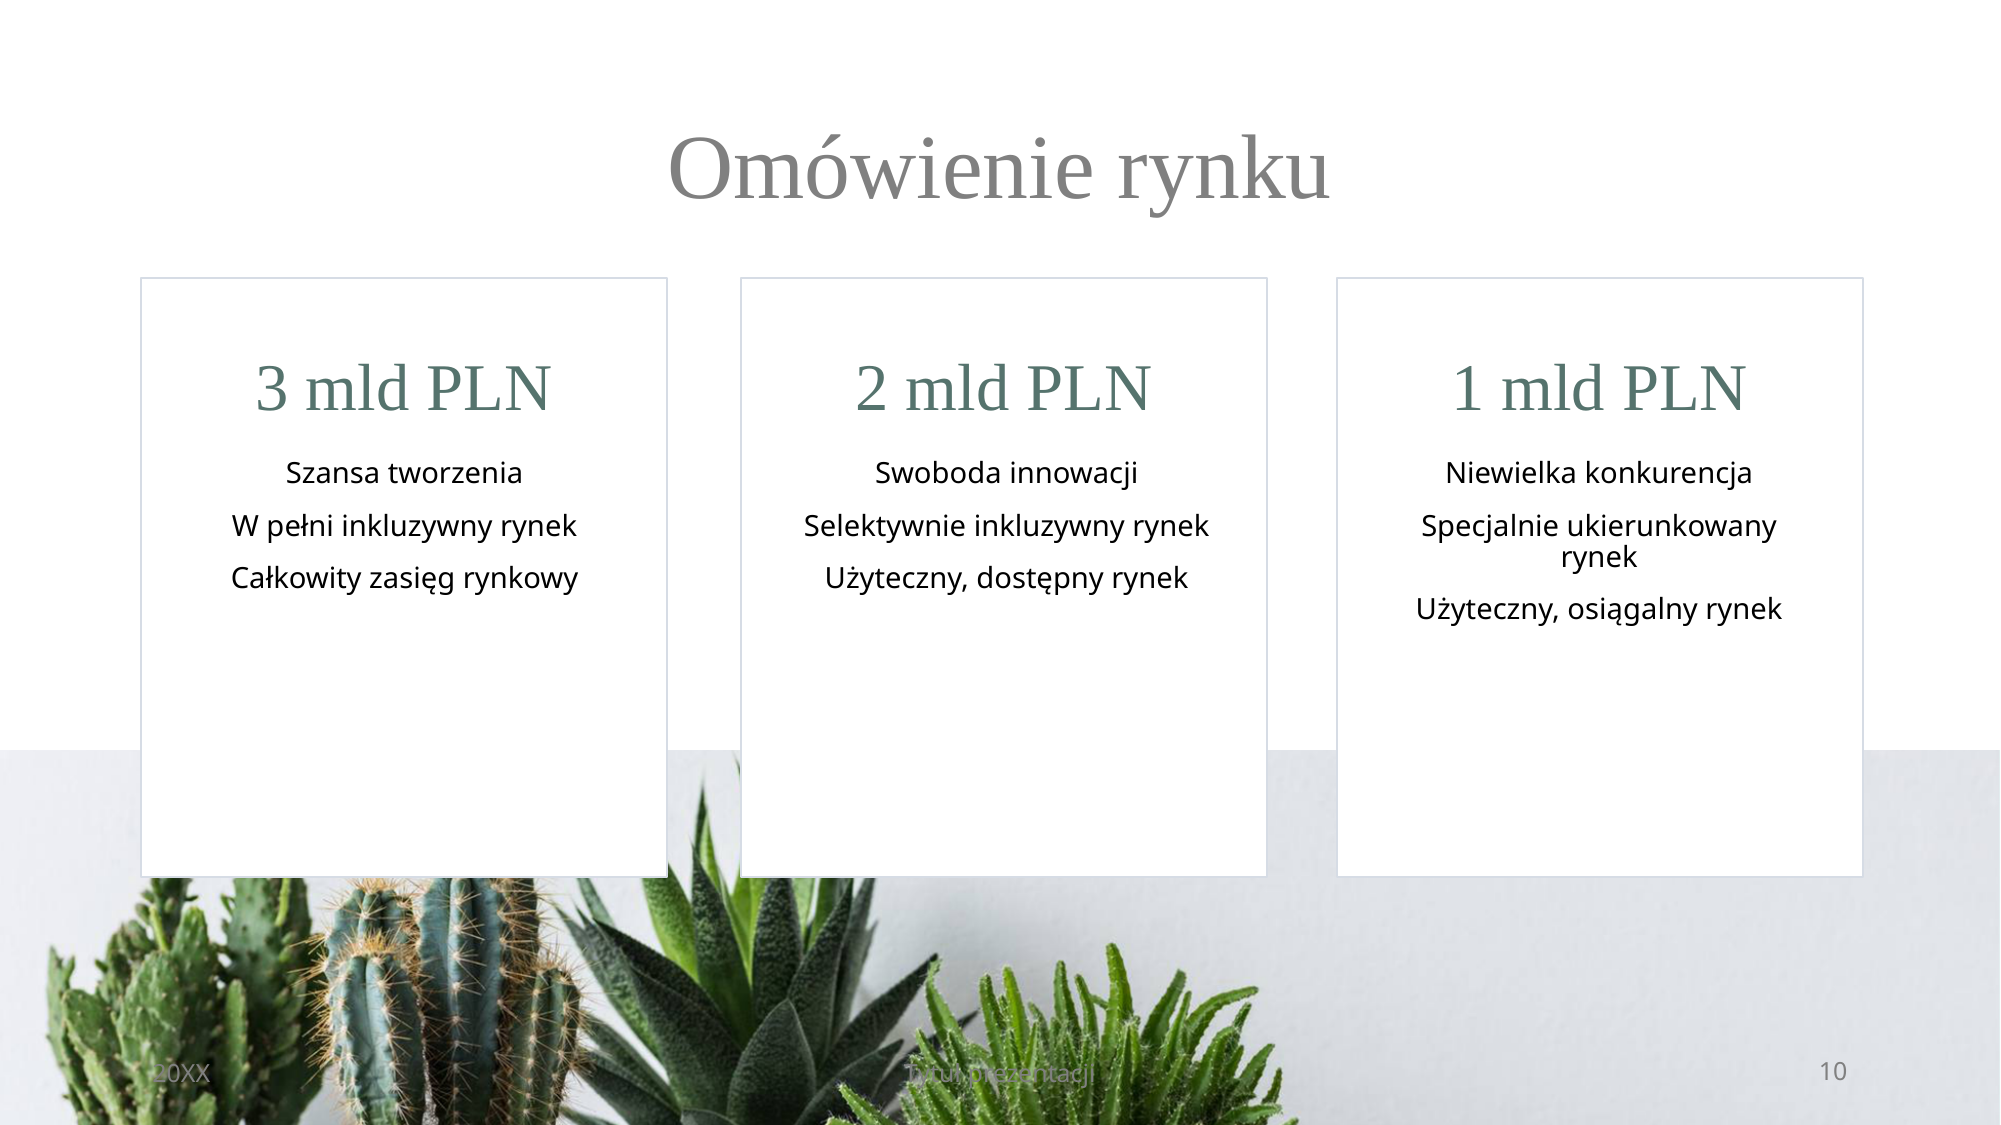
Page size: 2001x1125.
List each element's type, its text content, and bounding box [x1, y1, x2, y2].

list 1 mld PLN [1336, 277, 1864, 749]
list Swoboda innowacji Selektywnie inkluzywny rynek Użyteczny, dostępny rynek [781, 451, 1232, 749]
picture [0, 749, 2000, 1125]
list Szansa tworzenia W pełni inkluzywny rynek Całkowity zasięg rynkowy [179, 451, 630, 749]
list 3 mld PLN [140, 277, 668, 749]
list Niewielka konkurencja Specjalnie ukierunkowany rynek Użyteczny, osiągalny rynek [1374, 451, 1825, 749]
list 2 mld PLN [740, 277, 1268, 749]
title Omówienie rynku [137, 59, 1863, 278]
